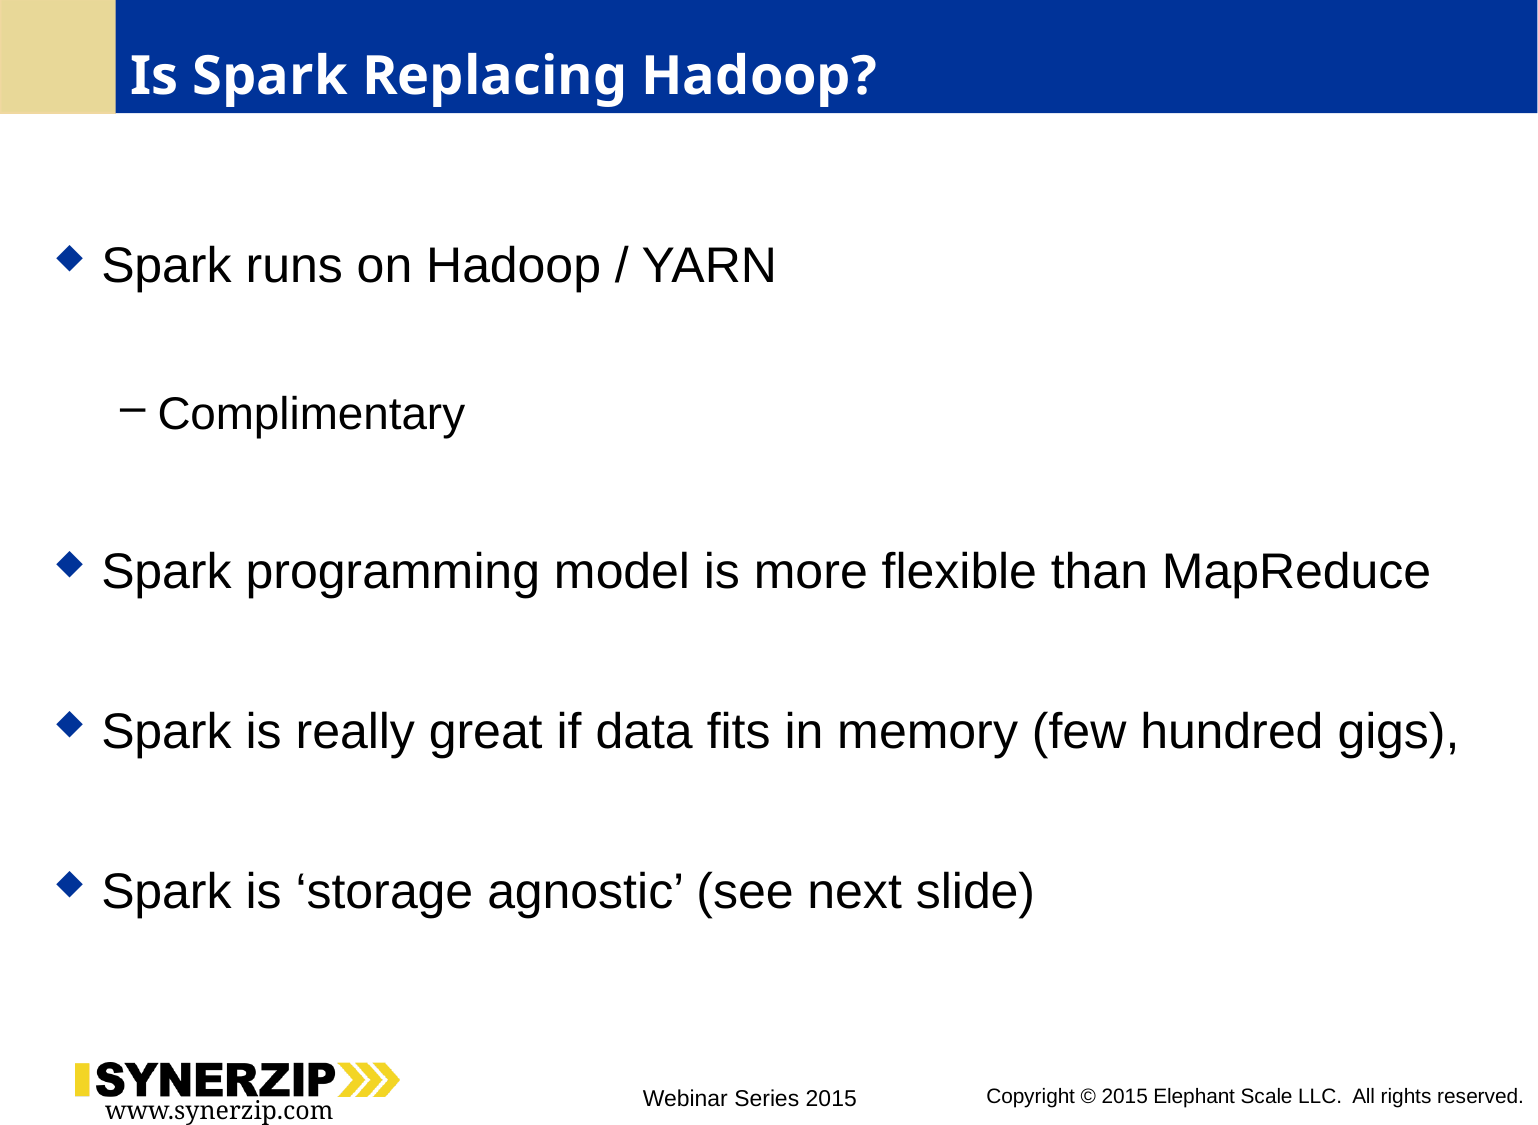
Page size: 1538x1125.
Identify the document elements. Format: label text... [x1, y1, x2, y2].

title Is Spark Replacing Hadoop? [115, 0, 1538, 114]
picture [0, 0, 115, 114]
list Spark runs on Hadoop / YARN Complimentary Spark programming model is more flexible than MapReduce Spark is really great if data fits in memory (few hundred gigs), Spark is ‘storage agnostic’ (see next slide) [38, 134, 1500, 1061]
picture [75, 1062, 400, 1097]
